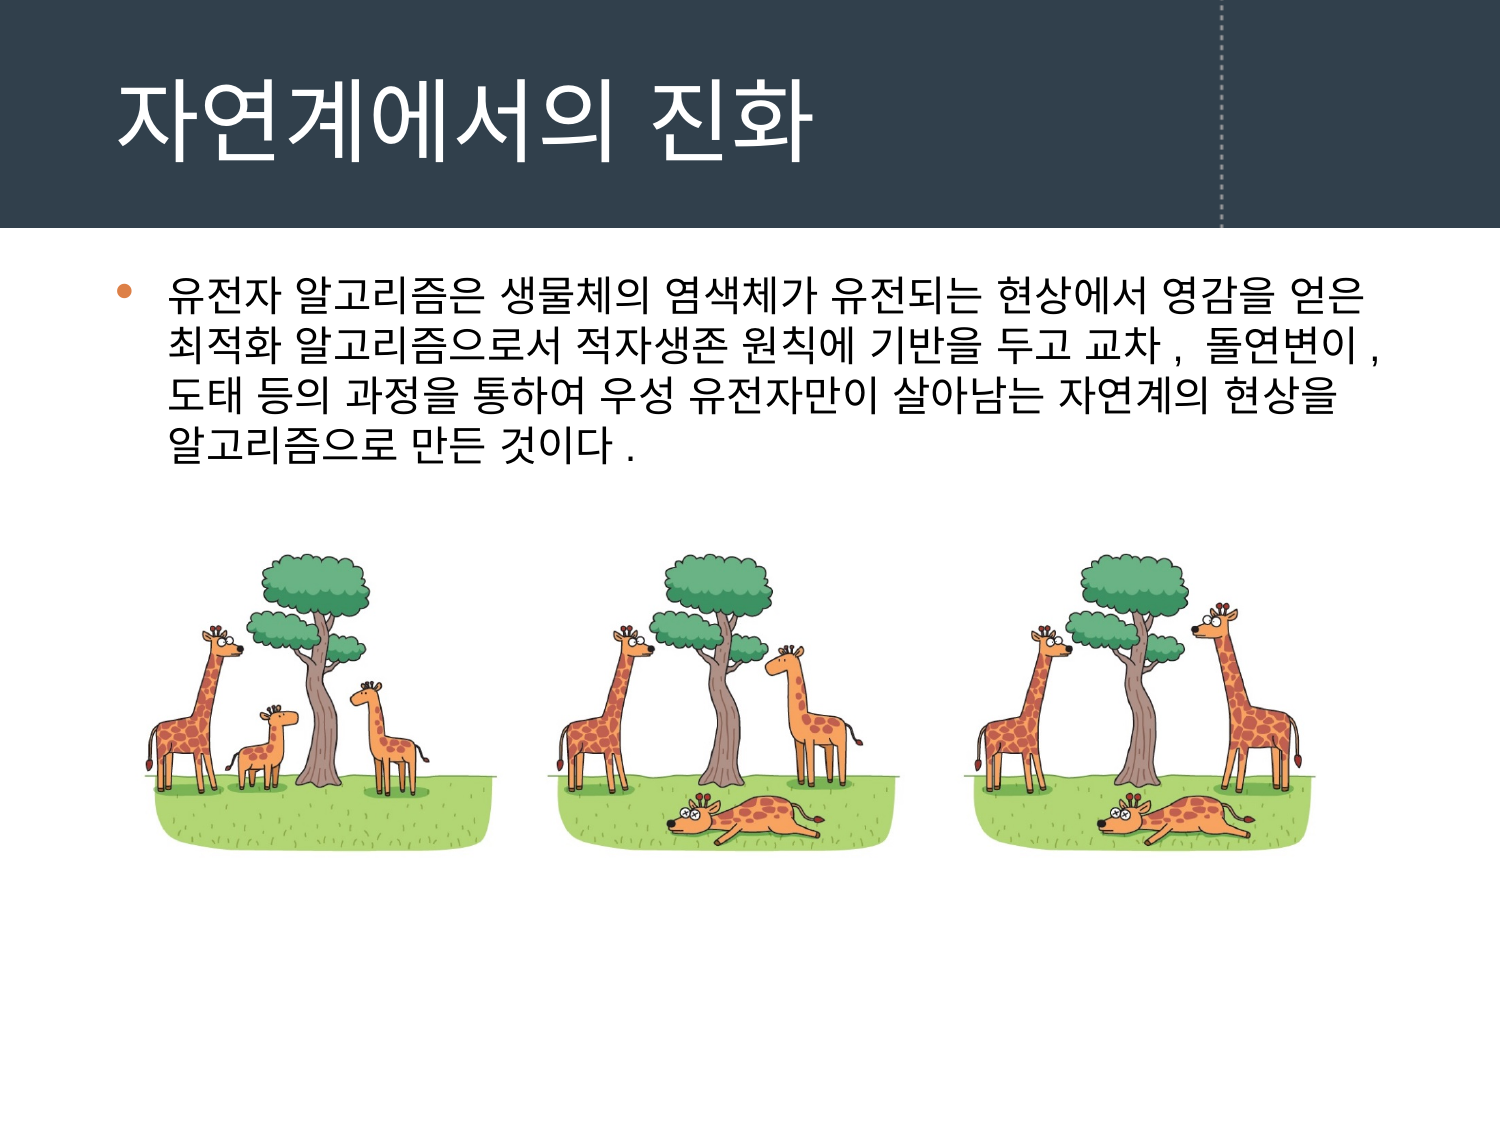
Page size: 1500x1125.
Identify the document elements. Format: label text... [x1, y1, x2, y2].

title 자연계에서의 진화 [100, 37, 1438, 200]
picture [0, 0, 1500, 228]
list 유전자 알고리즘은 생물체의 염색체가 유전되는 현상에서 영감을 얻은 최적화 알고리즘으로서 적자생존 원칙에 기반을 두고 교차, 돌연변이, 도태 등의 과정을 통하여 우성 유전자만이 살아남는 자연계의 현상을 알고리즘으로 만든 것이다. [100, 262, 1438, 1000]
picture [135, 550, 1318, 870]
